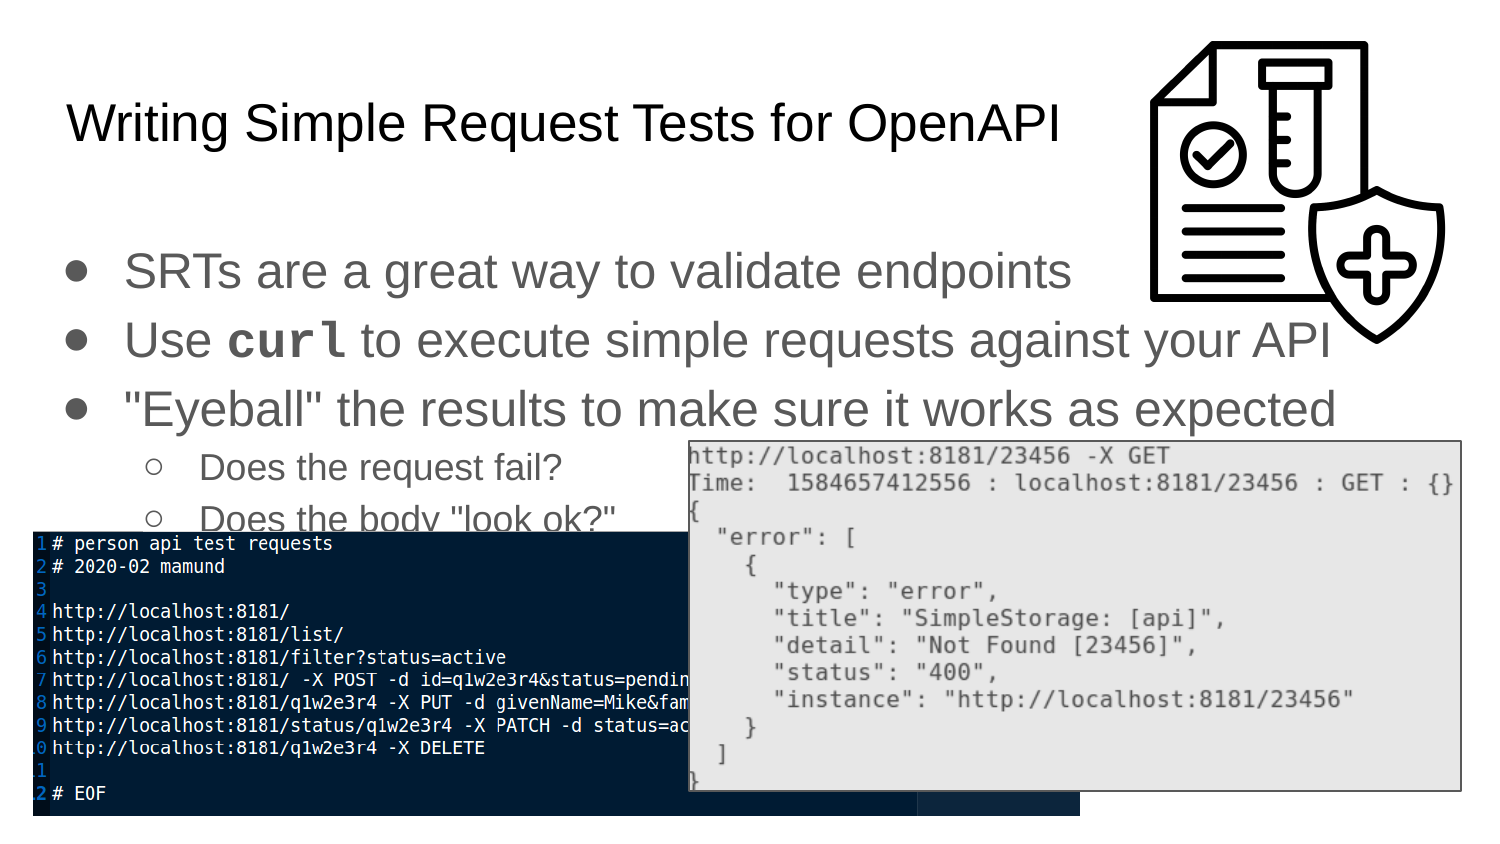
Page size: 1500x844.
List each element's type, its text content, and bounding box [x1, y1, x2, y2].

list SRTs are a great way to validate endpoints Use curl to execute simple requests against your API "Eyeball" the results to make sure it works as expected Does the request fail? Does the body "look ok?" [33, 214, 1432, 530]
title Writing Simple Request Tests for OpenAPI [51, 72, 1140, 167]
picture [33, 441, 1461, 816]
picture [1145, 40, 1450, 345]
